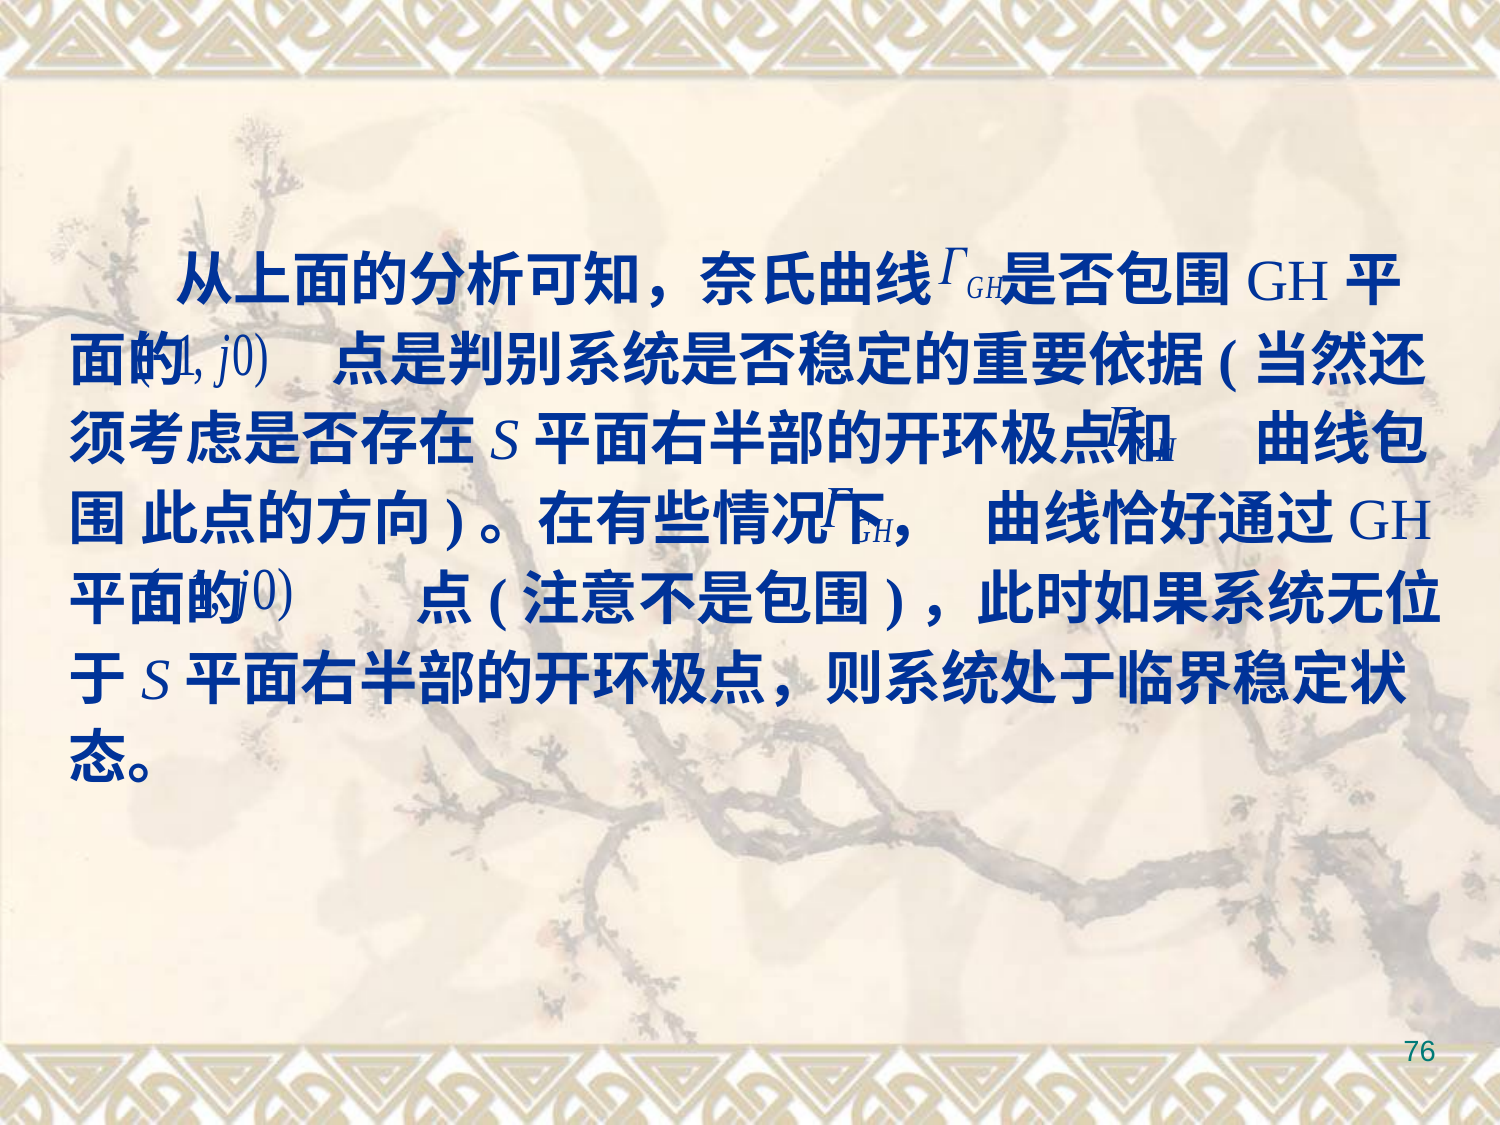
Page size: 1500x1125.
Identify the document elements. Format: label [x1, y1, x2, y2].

text_box [54, 225, 1463, 724]
picture [0, 0, 1500, 1125]
text_box [1074, 1024, 1451, 1103]
